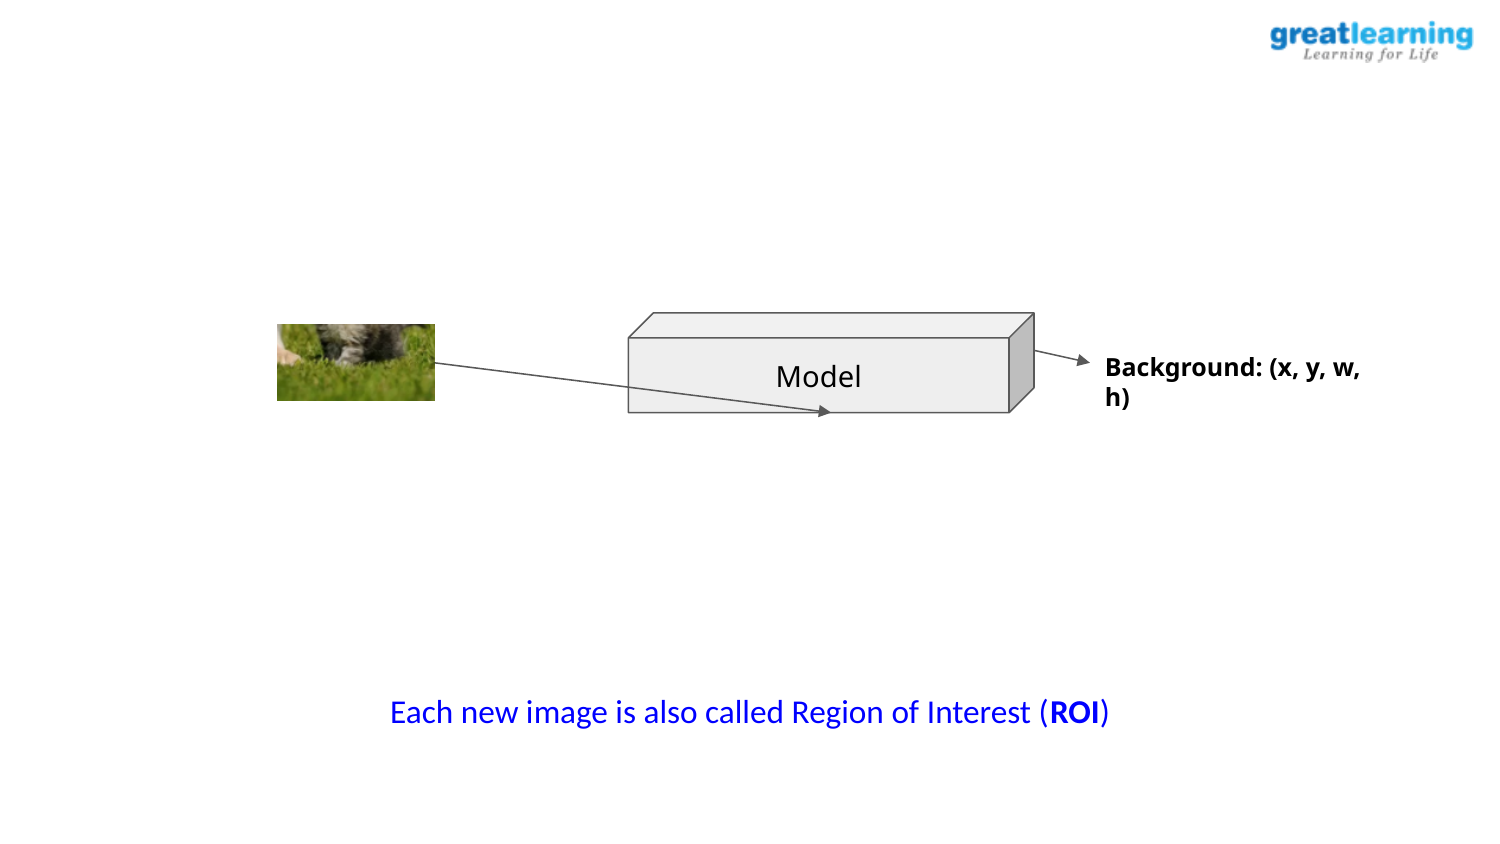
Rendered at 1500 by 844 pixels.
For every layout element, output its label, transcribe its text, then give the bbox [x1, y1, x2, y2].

picture [1270, 20, 1474, 63]
text_box Background: (x, y, w, h) [1089, 336, 1393, 389]
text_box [439, 362, 629, 376]
text_box Each new image is also called Region of Interest (ROI) [154, 675, 1346, 746]
text_box [1010, 315, 1033, 411]
text_box Model [628, 312, 1034, 413]
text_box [1033, 350, 1091, 363]
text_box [629, 313, 1033, 337]
picture [277, 324, 435, 402]
